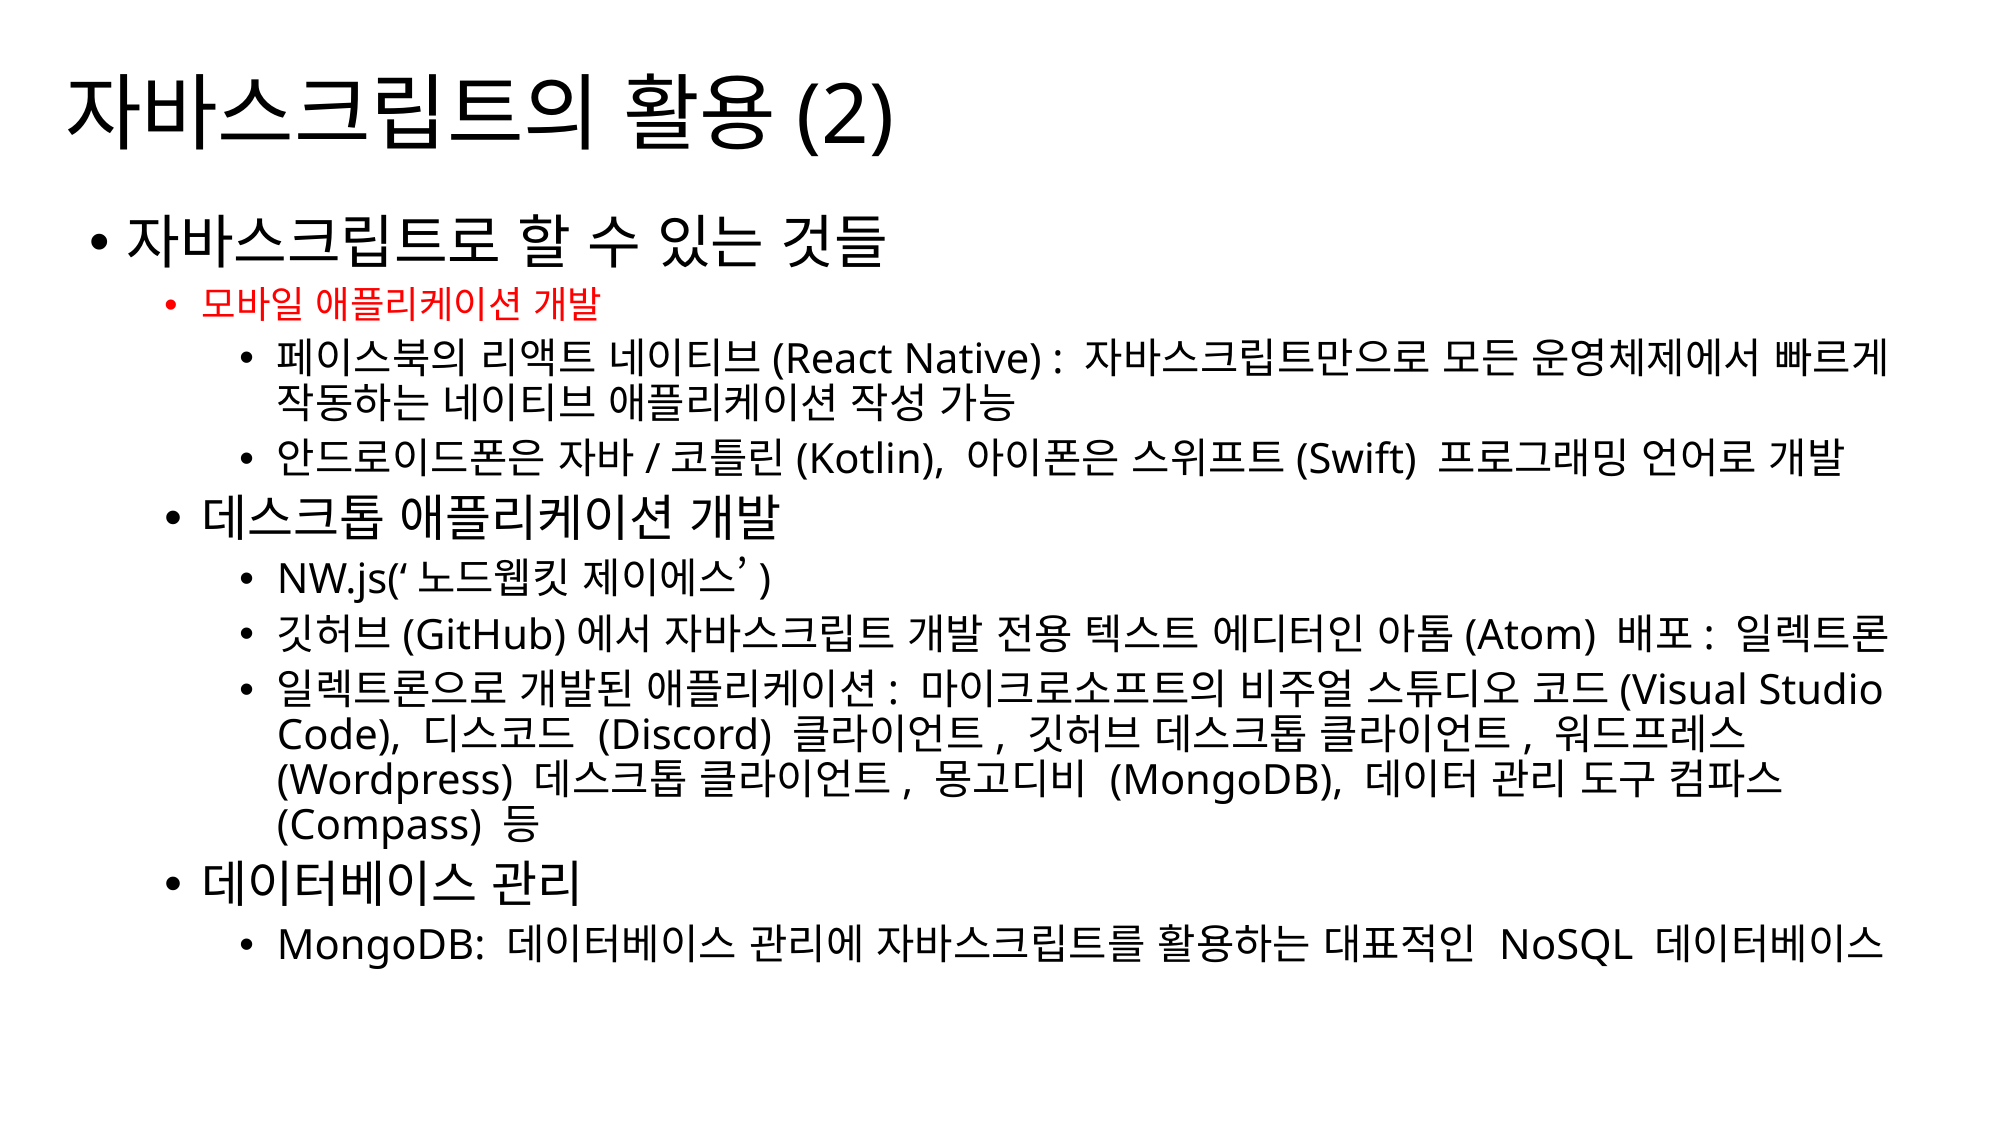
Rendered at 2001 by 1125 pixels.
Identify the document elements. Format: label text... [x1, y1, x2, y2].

text_box 자바스크립트의 활용(2) [50, 52, 1576, 168]
text_box 자바스크립트로 할 수 있는 것들 모바일 애플리케이션 개발 페이스북의 리액트 네이티브(React Native) : 자바스크립트만으로 모든 운영체제에서 빠르게 작동하는 네이티브 애플리케이션 작성 가능 안드로이드폰은 자바/코틀린(Kotlin), 아이폰은 스위프트(Swift) 프로그래밍 언어로 개발 데스크톱 애플리케이션 개발 NW.js(‘노드웹킷 제이에스’) 깃허브(GitHub)에서 자바스크립트 개발 전용 텍스트 에디터인 아톰(Atom) 배포: 일렉트론 일렉트론으로 개발된 애플리케이션: 마이크로소프트의 비주얼 스튜디오 코드(Visual Studio Code), 디스코드 (Discord) 클라이언트, 깃허브 데스크톱 클라이언트, 워드프레스(Wordpress) 데스크톱 클라이언트, 몽고디비 (MongoDB), 데이터 관리 도구 컴파스(Compass) 등 데이터베이스 관리 MongoDB: 데이터베이스 관리에 자바스크립트를 활용하는 대표적인 NoSQL 데이터베이스 [74, 205, 1926, 1027]
